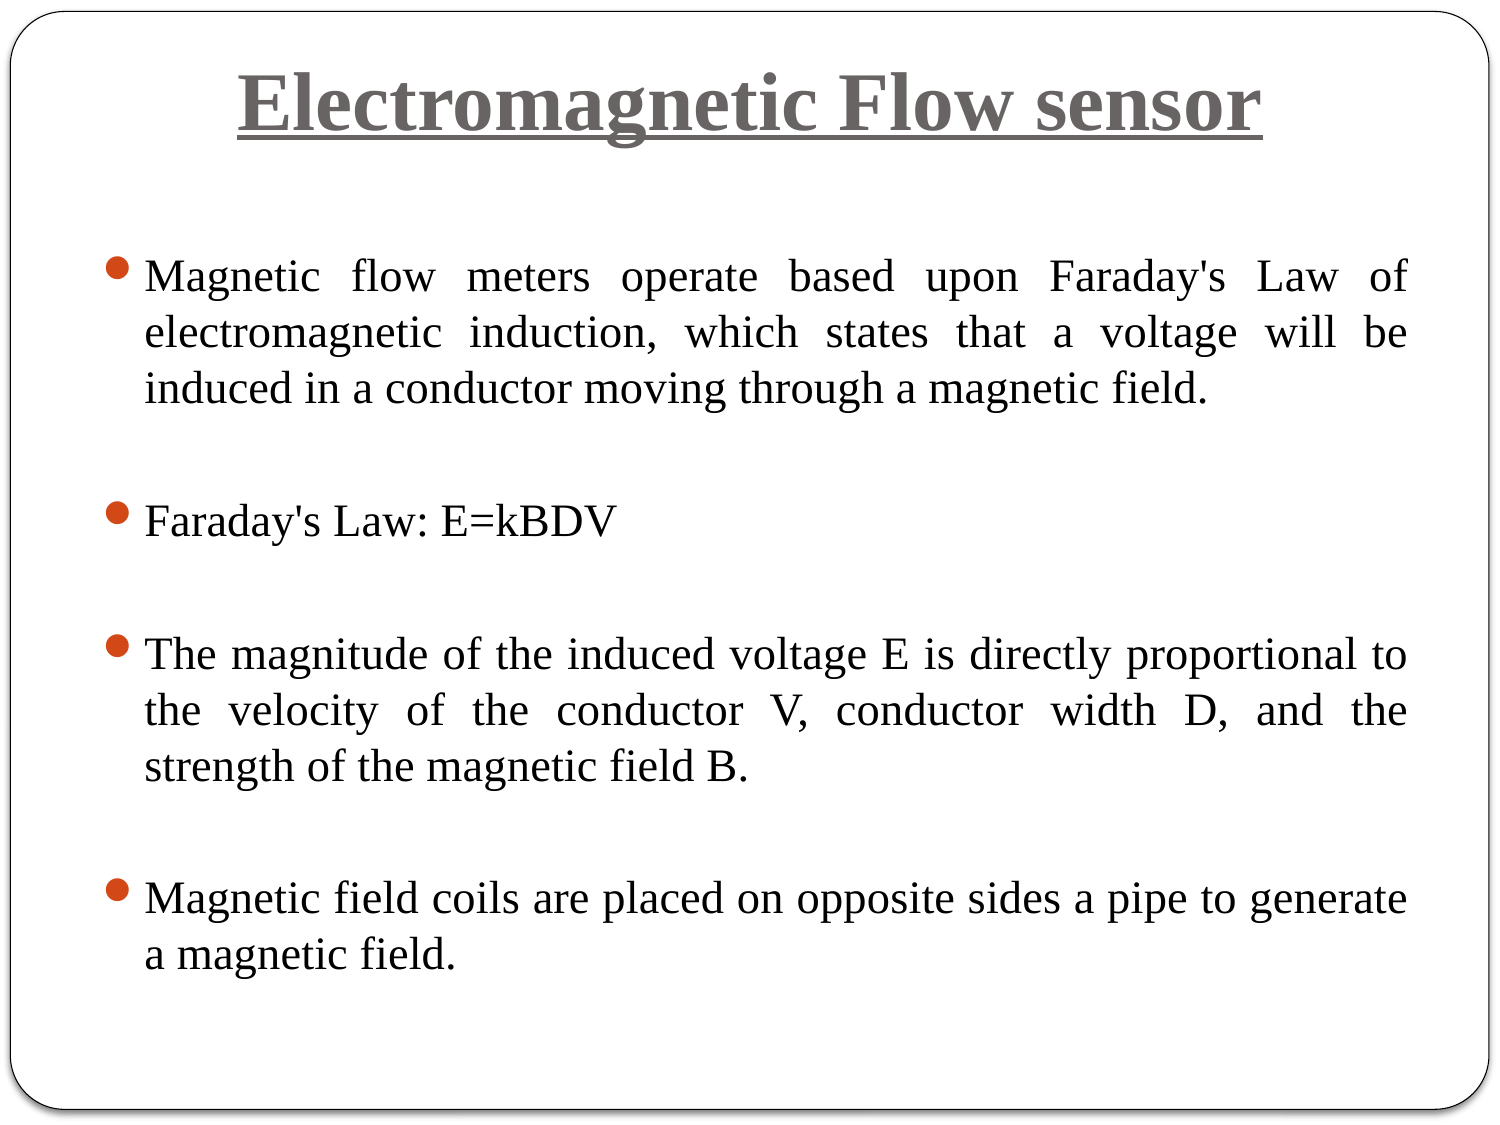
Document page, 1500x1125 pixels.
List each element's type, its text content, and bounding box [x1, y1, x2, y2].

title Electromagnetic Flow sensor [0, 0, 1500, 163]
list Magnetic flow meters operate based upon Faraday's Law of electromagnetic induction, which states that a voltage will be induced in a conductor moving through a magnetic field. Faraday's Law: E=kBDV The magnitude of the induced voltage E is directly proportional to the velocity of the conductor V, conductor width D, and the strength of the magnetic field B. Magnetic field coils are placed on opposite sides a pipe to generate a magnetic field. [87, 237, 1425, 988]
